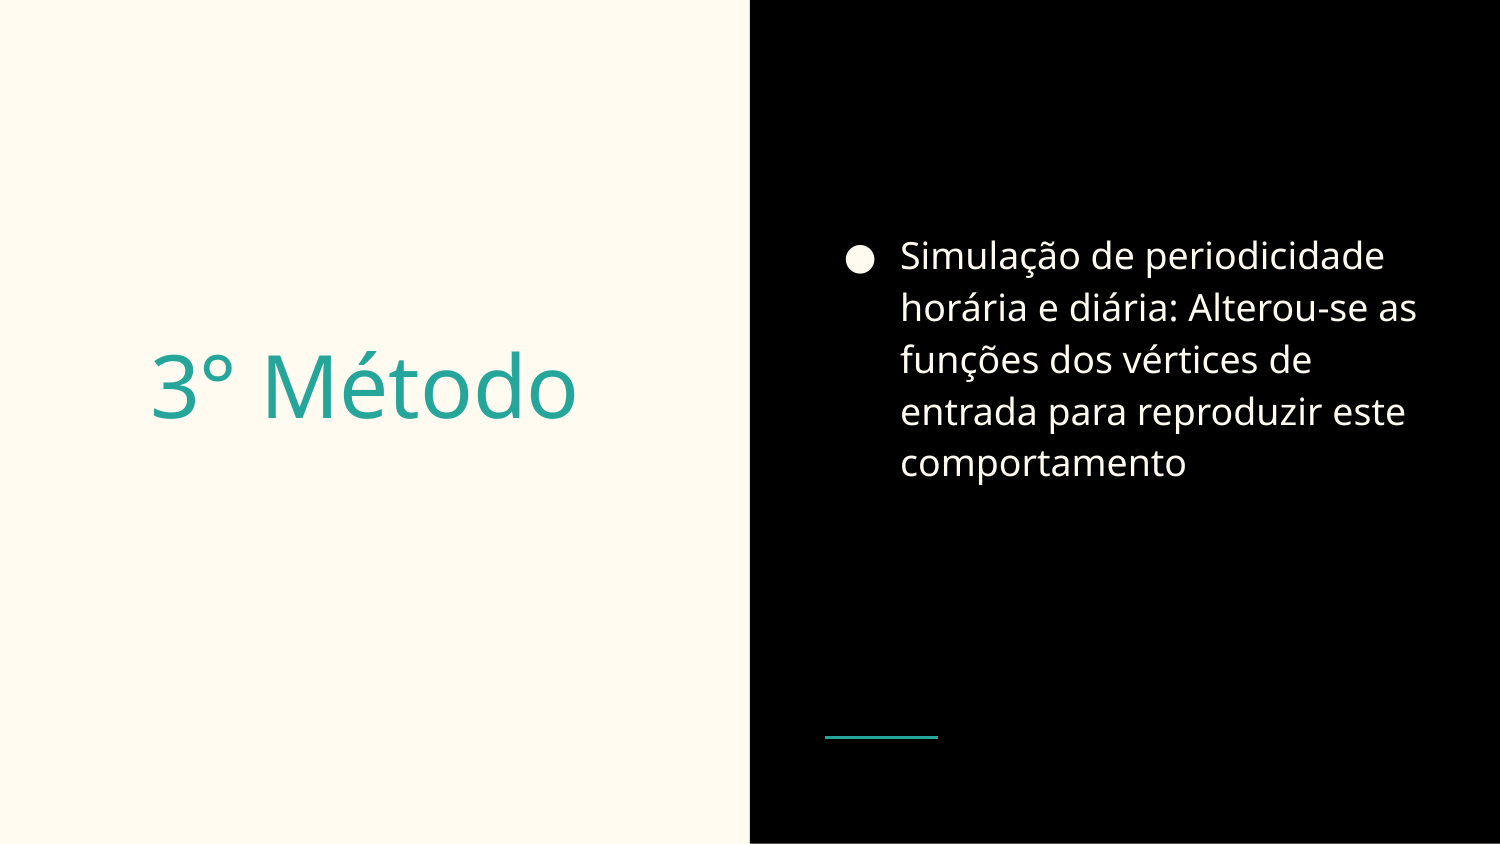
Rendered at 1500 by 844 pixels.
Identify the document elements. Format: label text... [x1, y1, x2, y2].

list Simulação de periodicidade horária e diária: Alterou-se as funções dos vértices de entrada para reproduzir este comportamento [810, 70, 1440, 725]
title 3° Método [33, 275, 697, 451]
